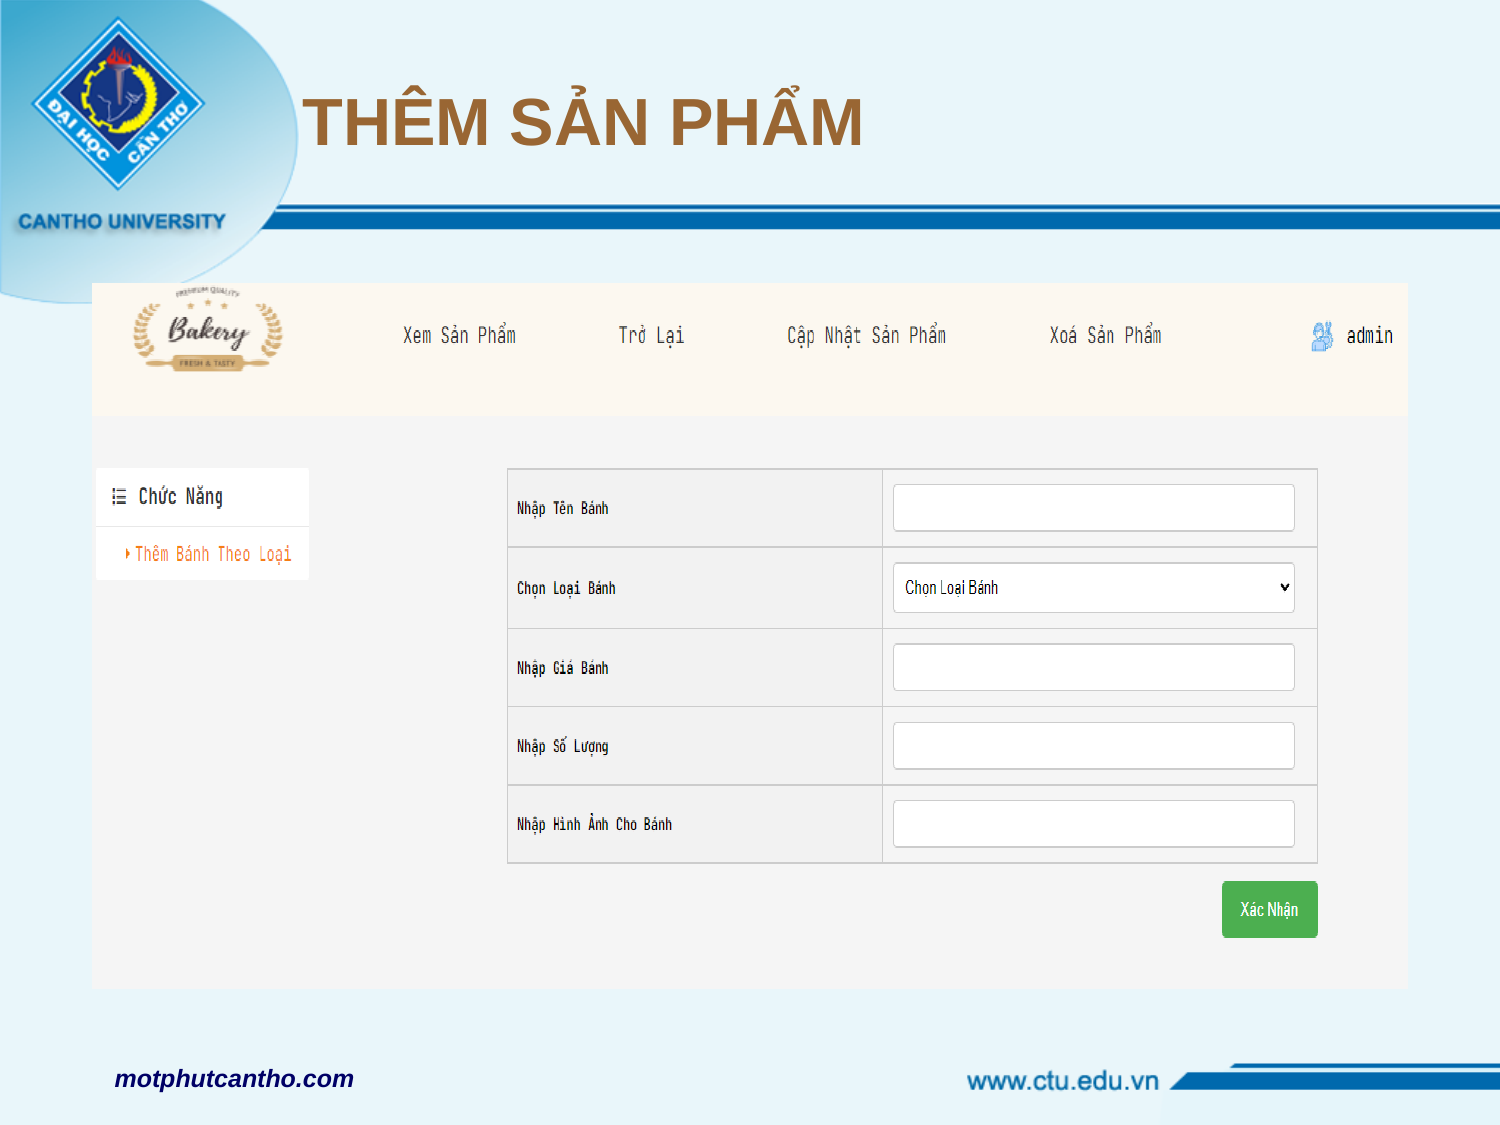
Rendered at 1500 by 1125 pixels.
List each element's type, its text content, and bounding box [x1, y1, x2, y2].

text_box motphutcantho.com [99, 1054, 675, 1100]
title THÊM SẢN PHẨM [287, 46, 1450, 202]
picture [0, 0, 1500, 1125]
